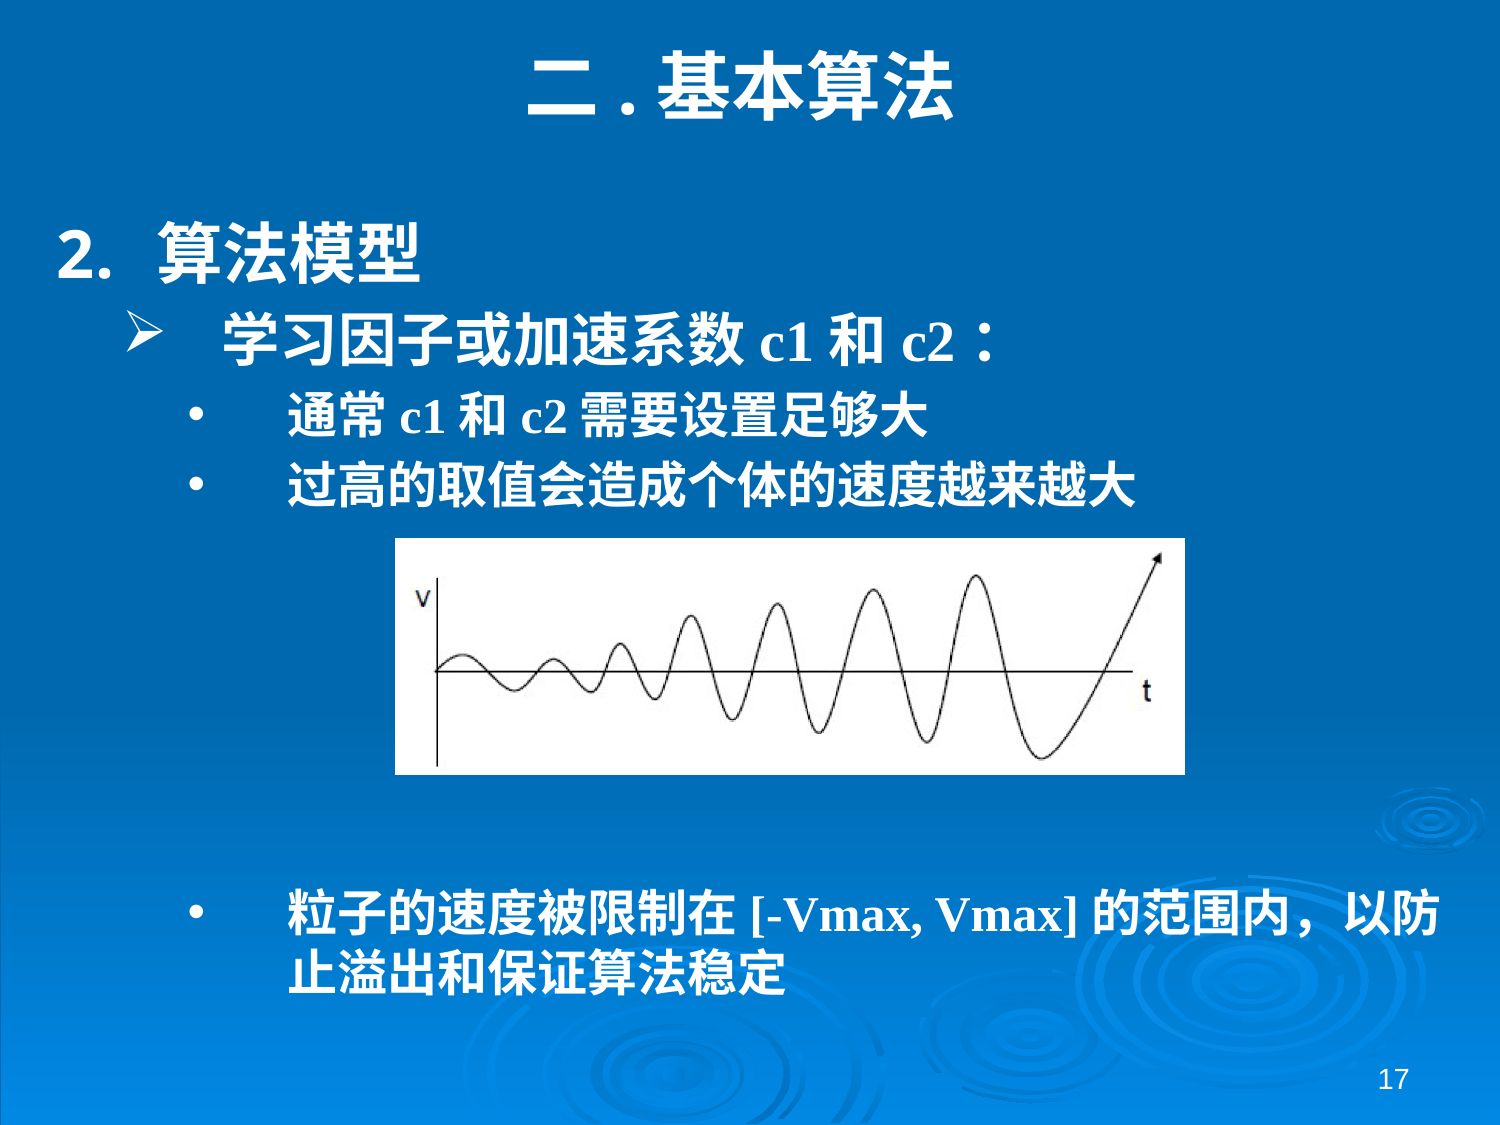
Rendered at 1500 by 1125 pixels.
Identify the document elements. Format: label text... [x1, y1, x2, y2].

slide_number 17 [1074, 1059, 1426, 1103]
list 算法模型 学习因子或加速系数c1和c2： 通常c1和c2需要设置足够大 过高的取值会造成个体的速度越来越大 粒子的速度被限制在[-Vmax, Vmax]的范围内，以防止溢出和保证算法稳定 [40, 219, 1460, 1059]
picture [395, 538, 1185, 776]
title 二.基本算法 [33, 30, 1448, 138]
